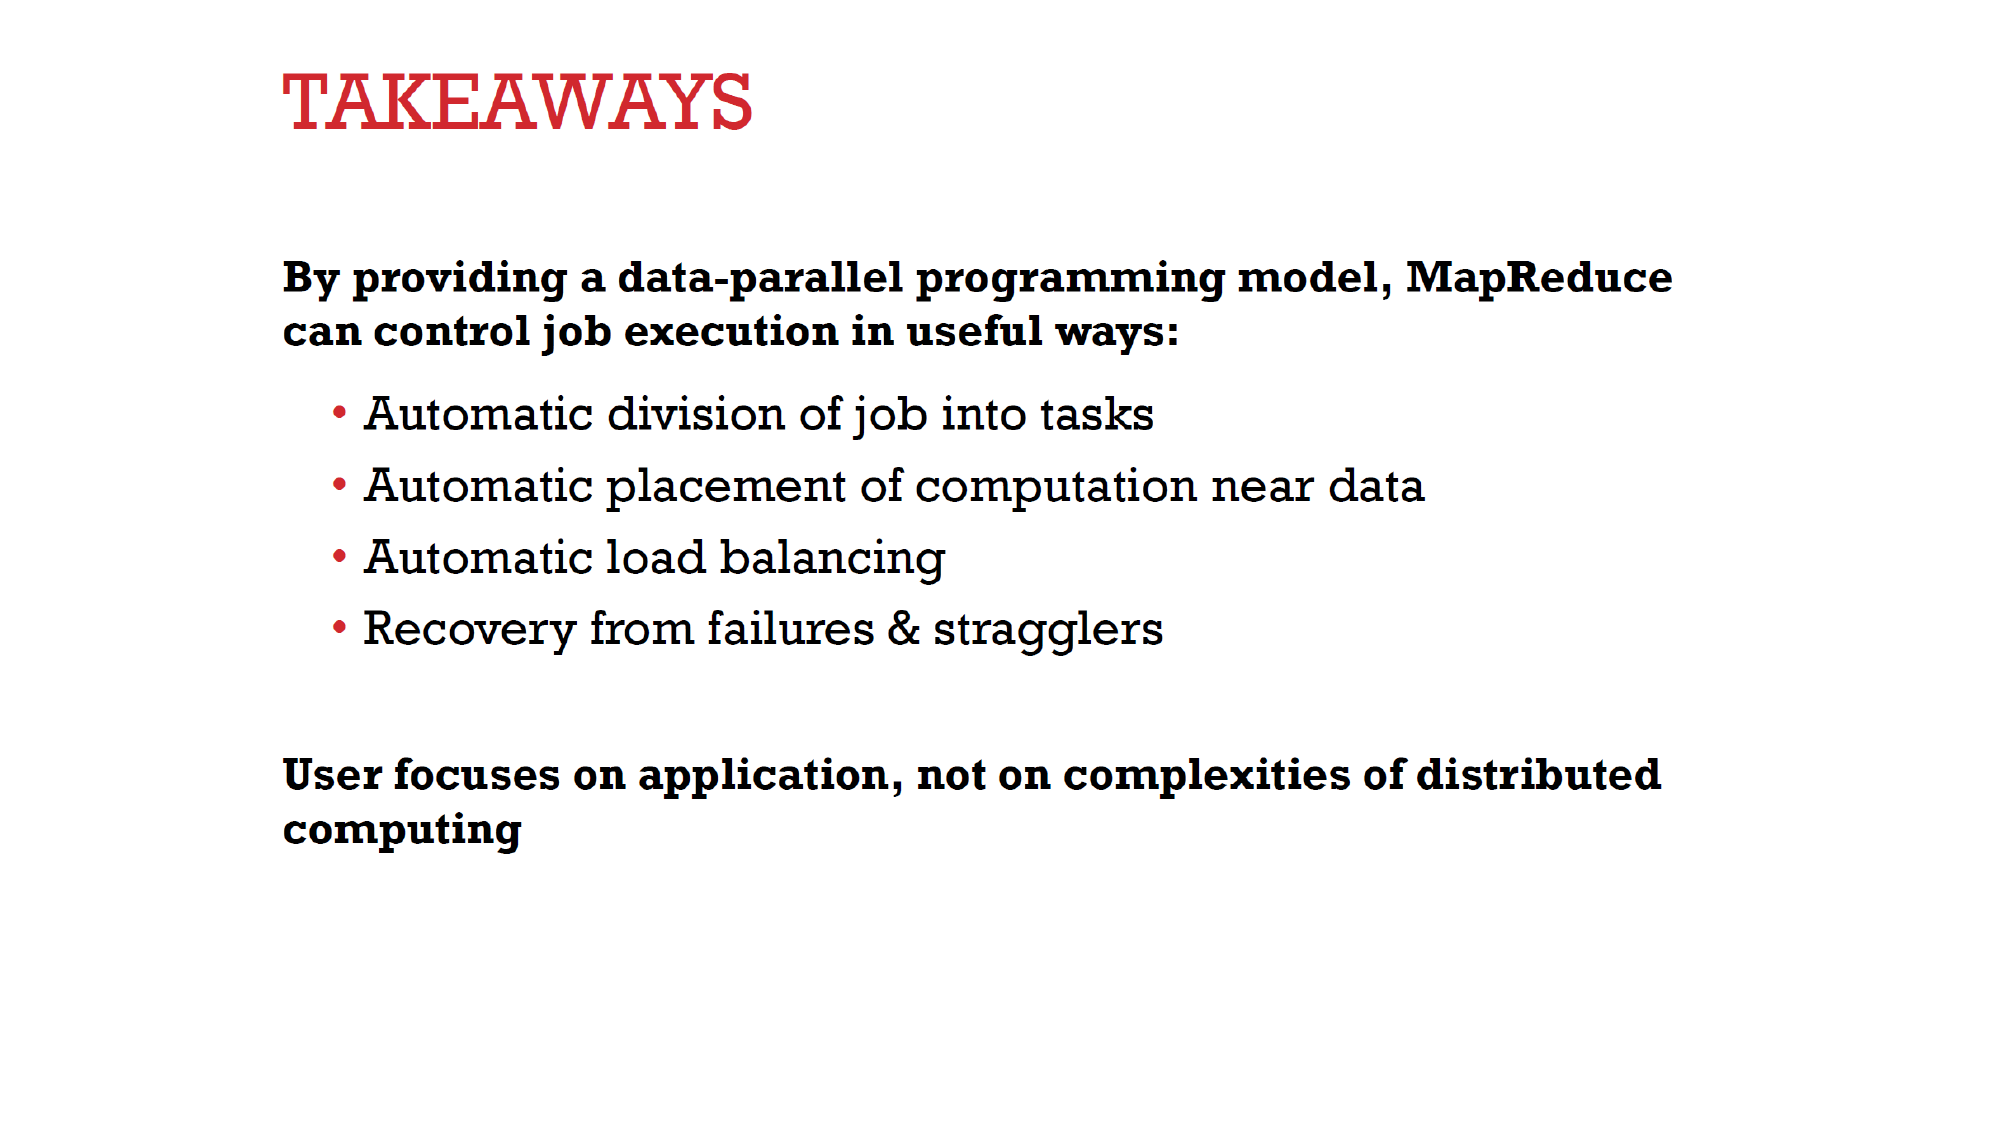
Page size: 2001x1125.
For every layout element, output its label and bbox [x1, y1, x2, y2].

picture [242, 45, 1719, 1009]
